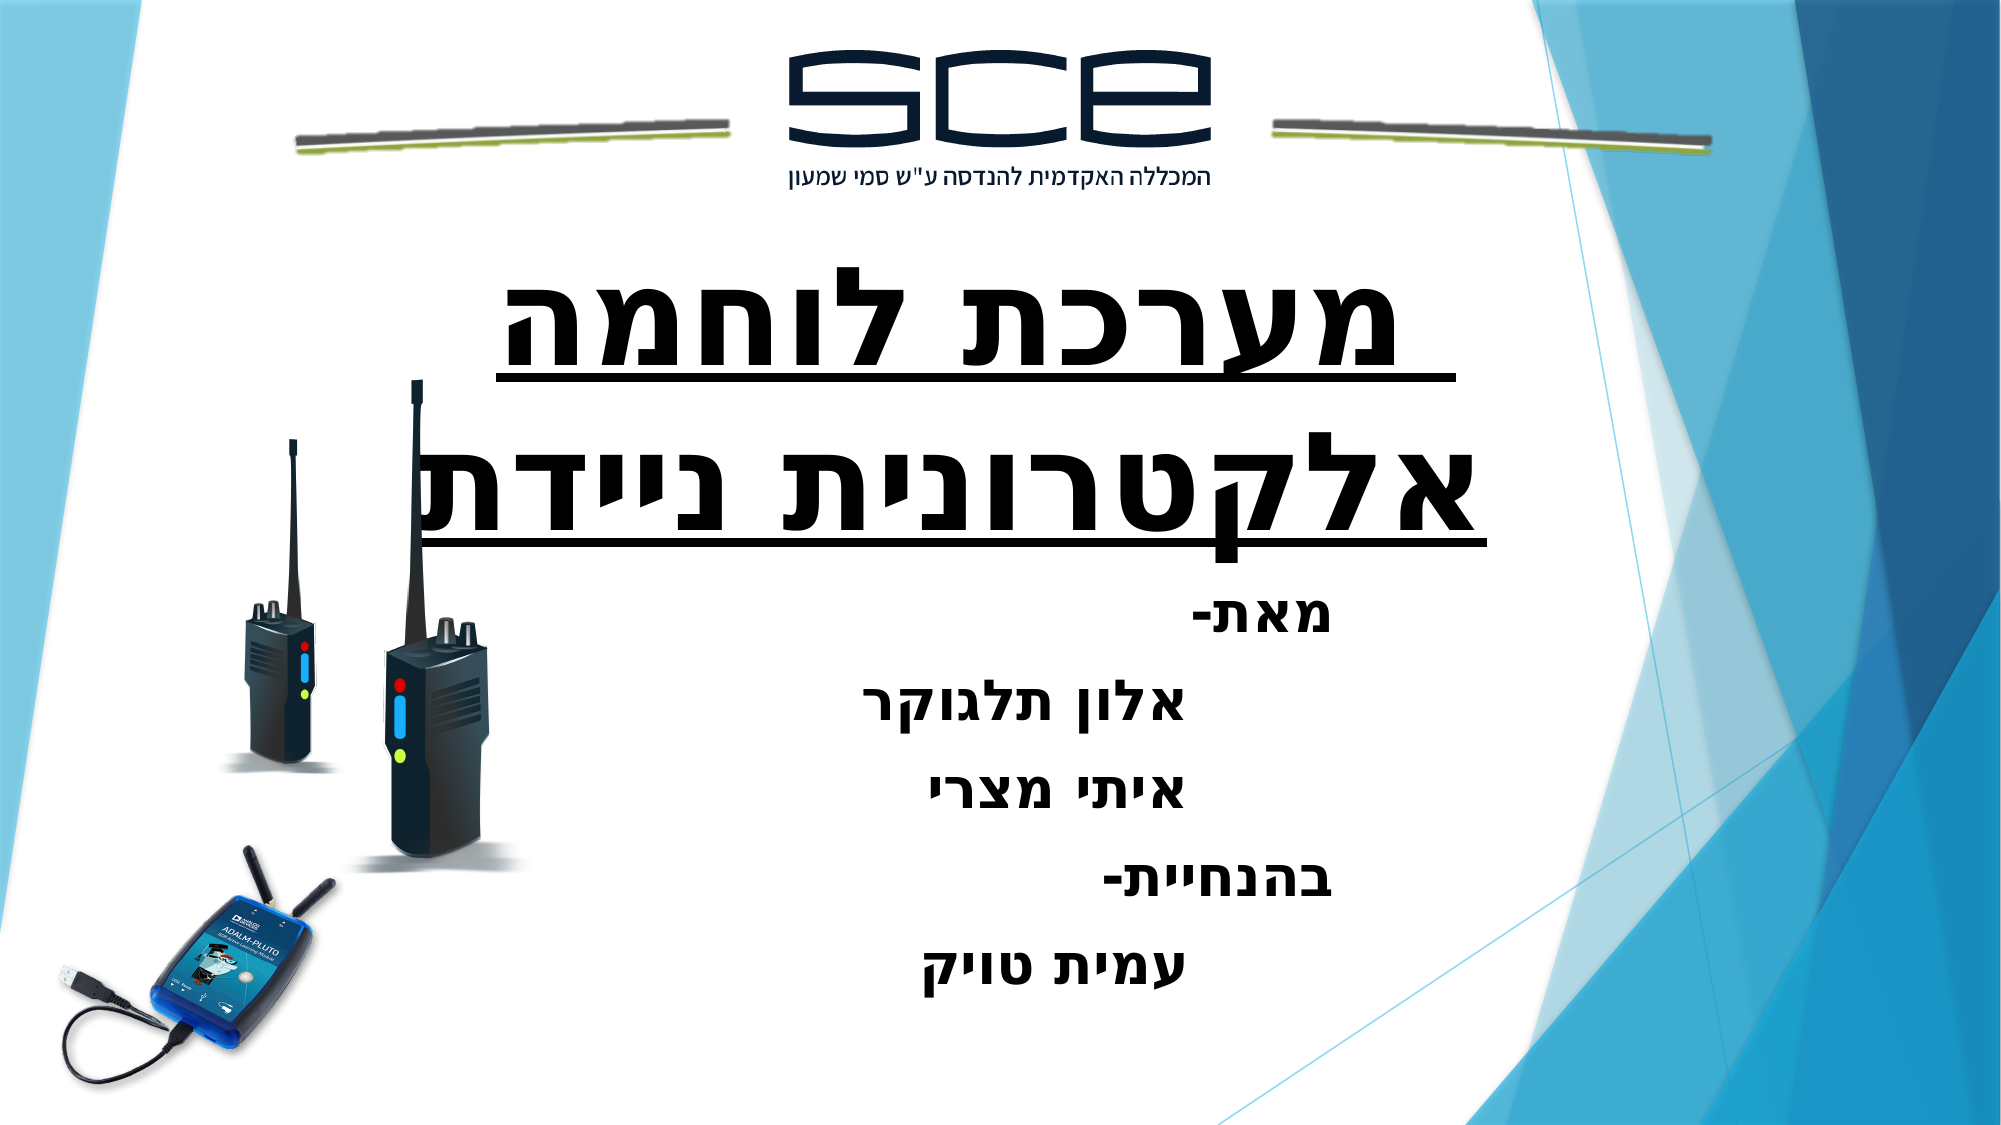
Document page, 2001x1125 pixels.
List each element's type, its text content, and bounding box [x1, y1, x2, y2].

picture [25, 343, 557, 1086]
title מערכת לוחמה אלקטרונית ניידת [315, 210, 1590, 565]
subtitle מאת- אלון תלגוקר איתי מצרי בהנחיית- עמית טויק [622, 568, 1350, 1065]
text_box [274, 39, 1726, 201]
